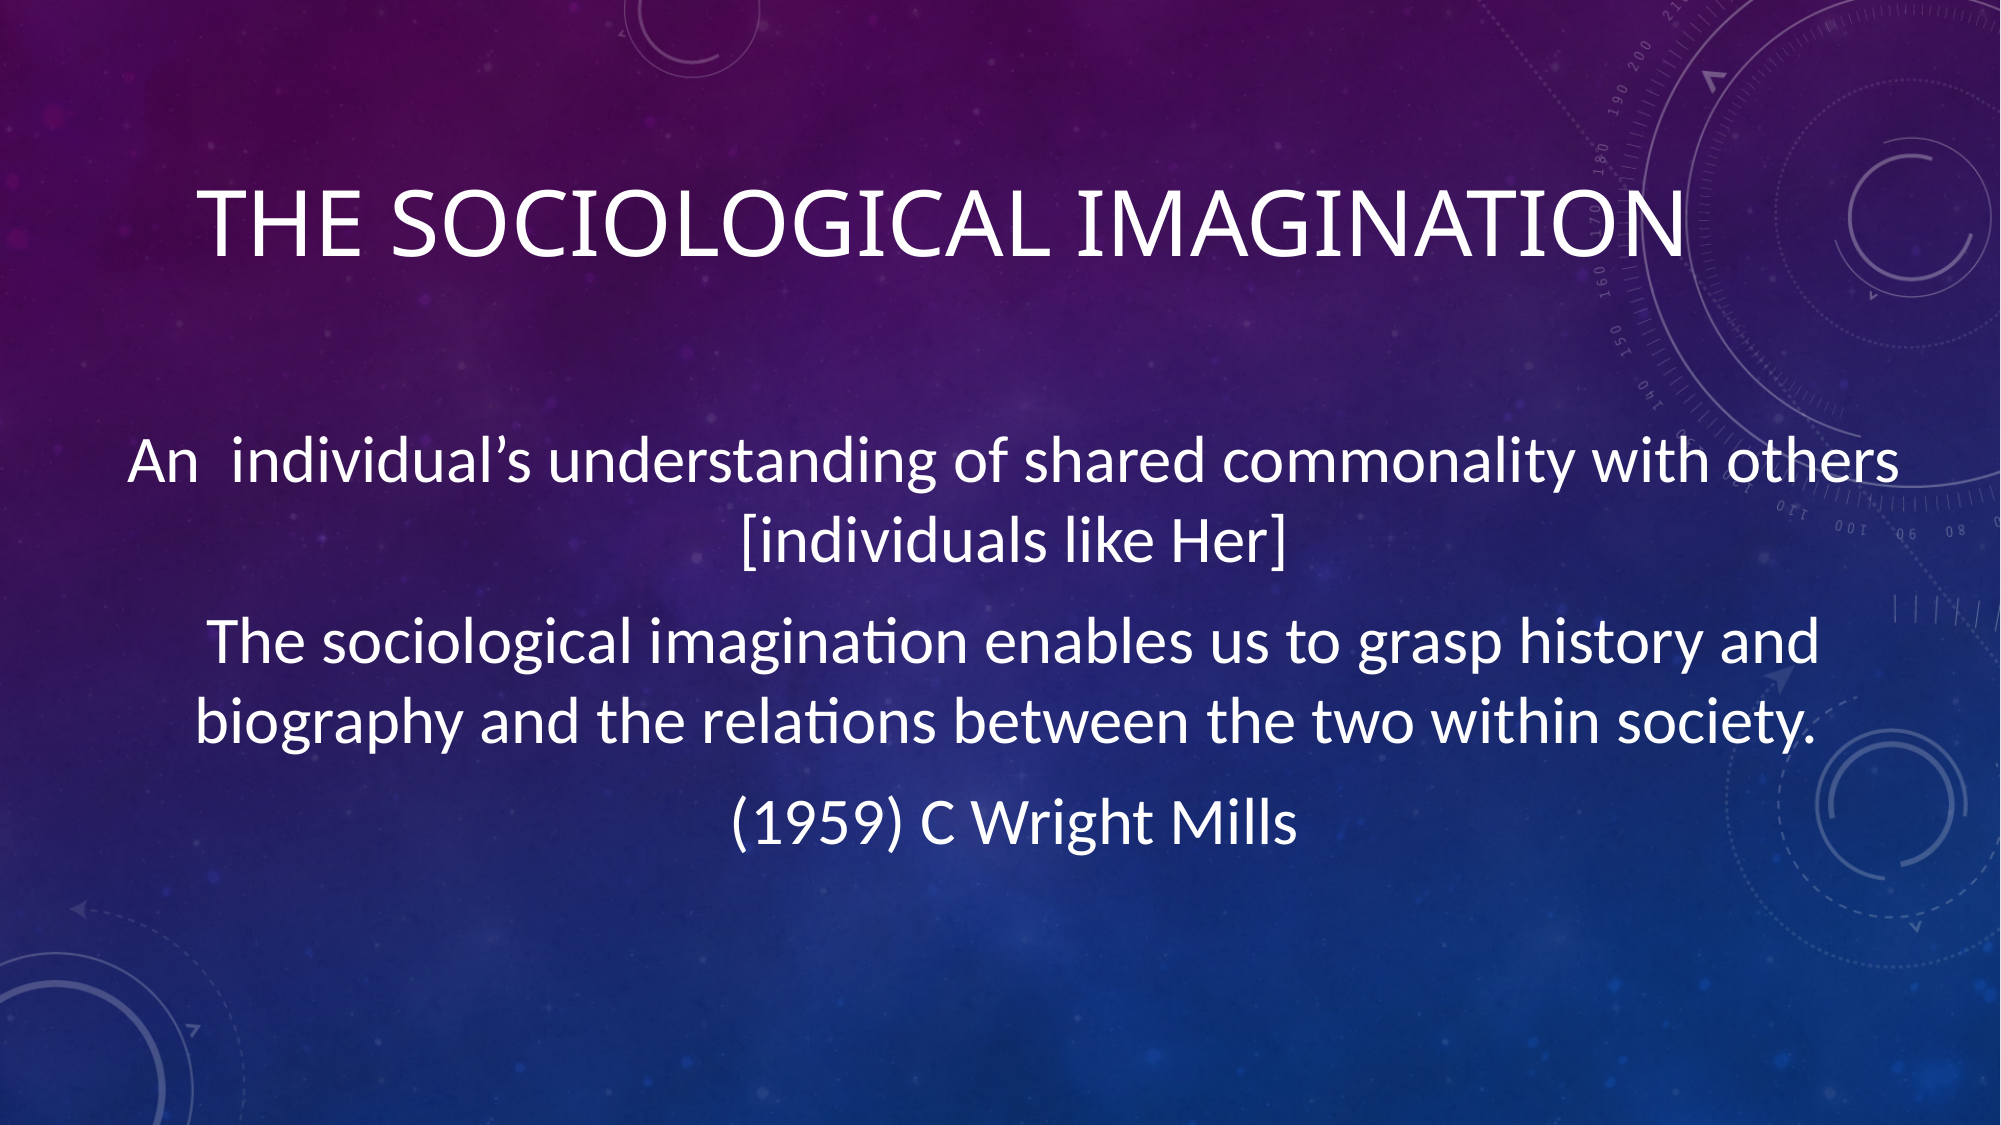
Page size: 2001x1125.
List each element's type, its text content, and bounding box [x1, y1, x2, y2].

title The sociological imagination [112, 99, 1775, 338]
list An individual’s understanding of shared commonality with others [individuals like Her] The sociological imagination enables us to grasp history and biography and the relations between the two within society. (1959) C Wright Mills [60, 338, 1969, 936]
picture [0, 0, 2001, 1125]
